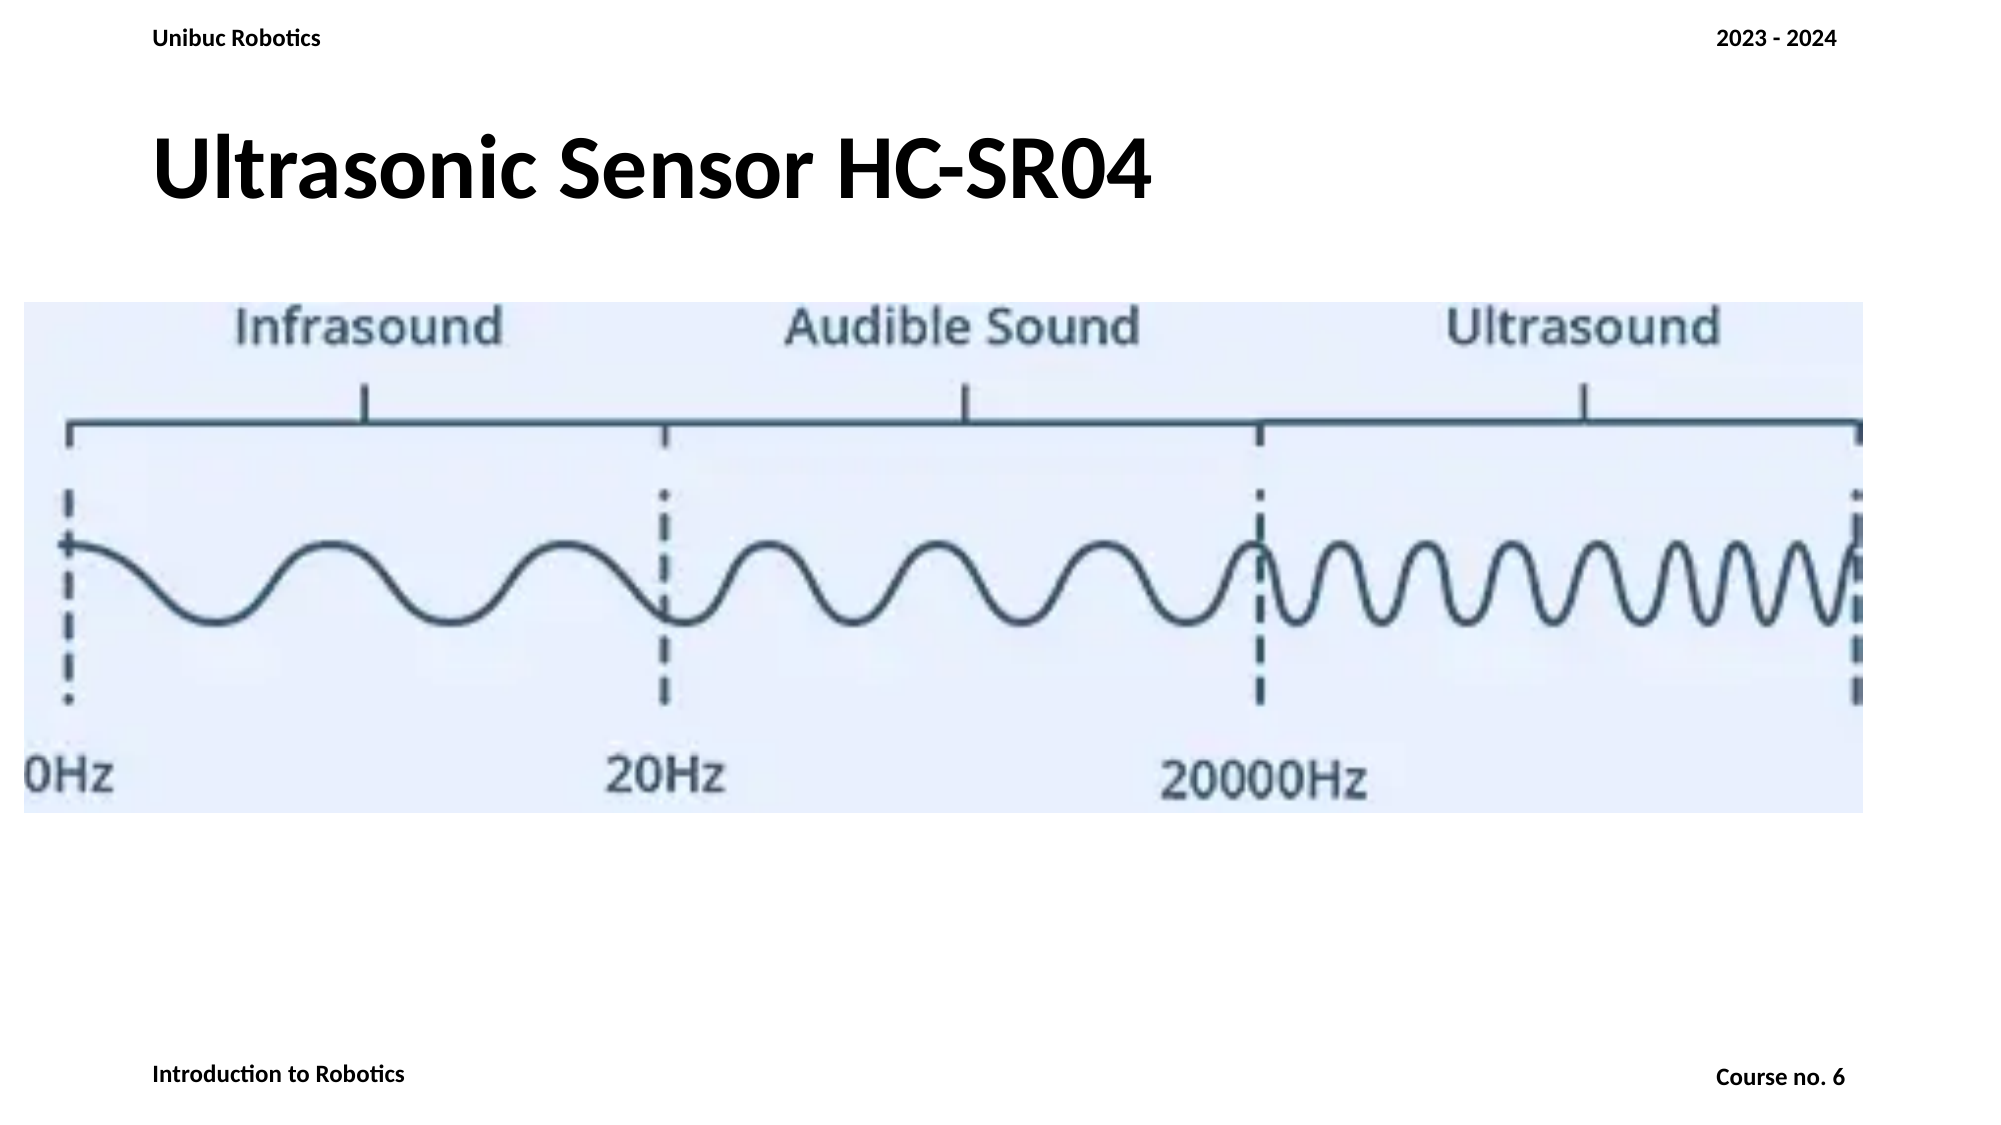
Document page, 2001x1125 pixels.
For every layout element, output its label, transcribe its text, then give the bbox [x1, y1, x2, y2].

picture [24, 302, 1863, 813]
title Ultrasonic Sensor HC-SR04 [137, 59, 1863, 278]
